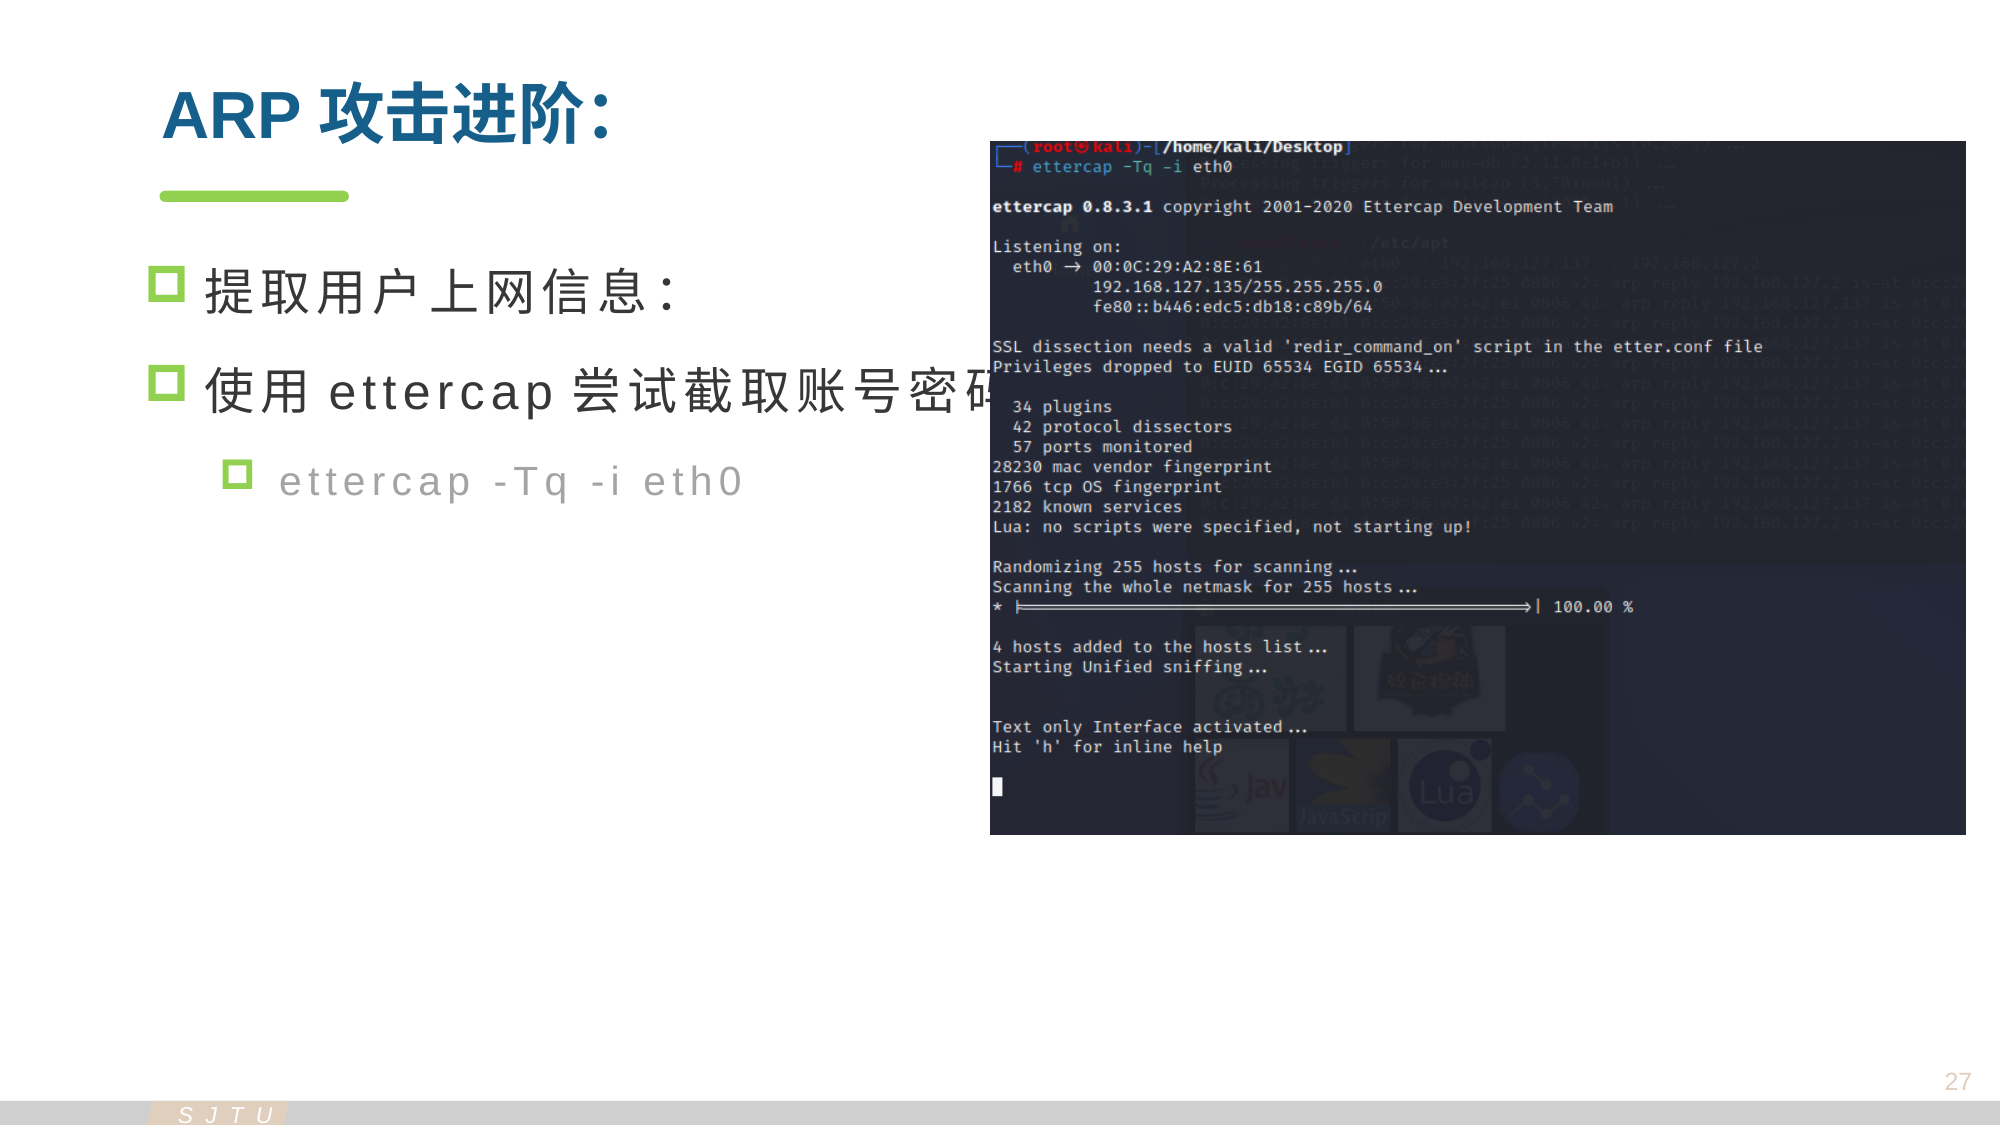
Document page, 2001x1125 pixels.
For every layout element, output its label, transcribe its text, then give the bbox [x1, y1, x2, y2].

picture [990, 141, 1966, 835]
list 提取用户上网信息： 使用ettercap尝试截取账号密码 ettercap -Tq -i eth0 [129, 235, 1309, 996]
slide_number 27 [1817, 1052, 1988, 1109]
list ARP攻击进阶： [146, 62, 1750, 161]
